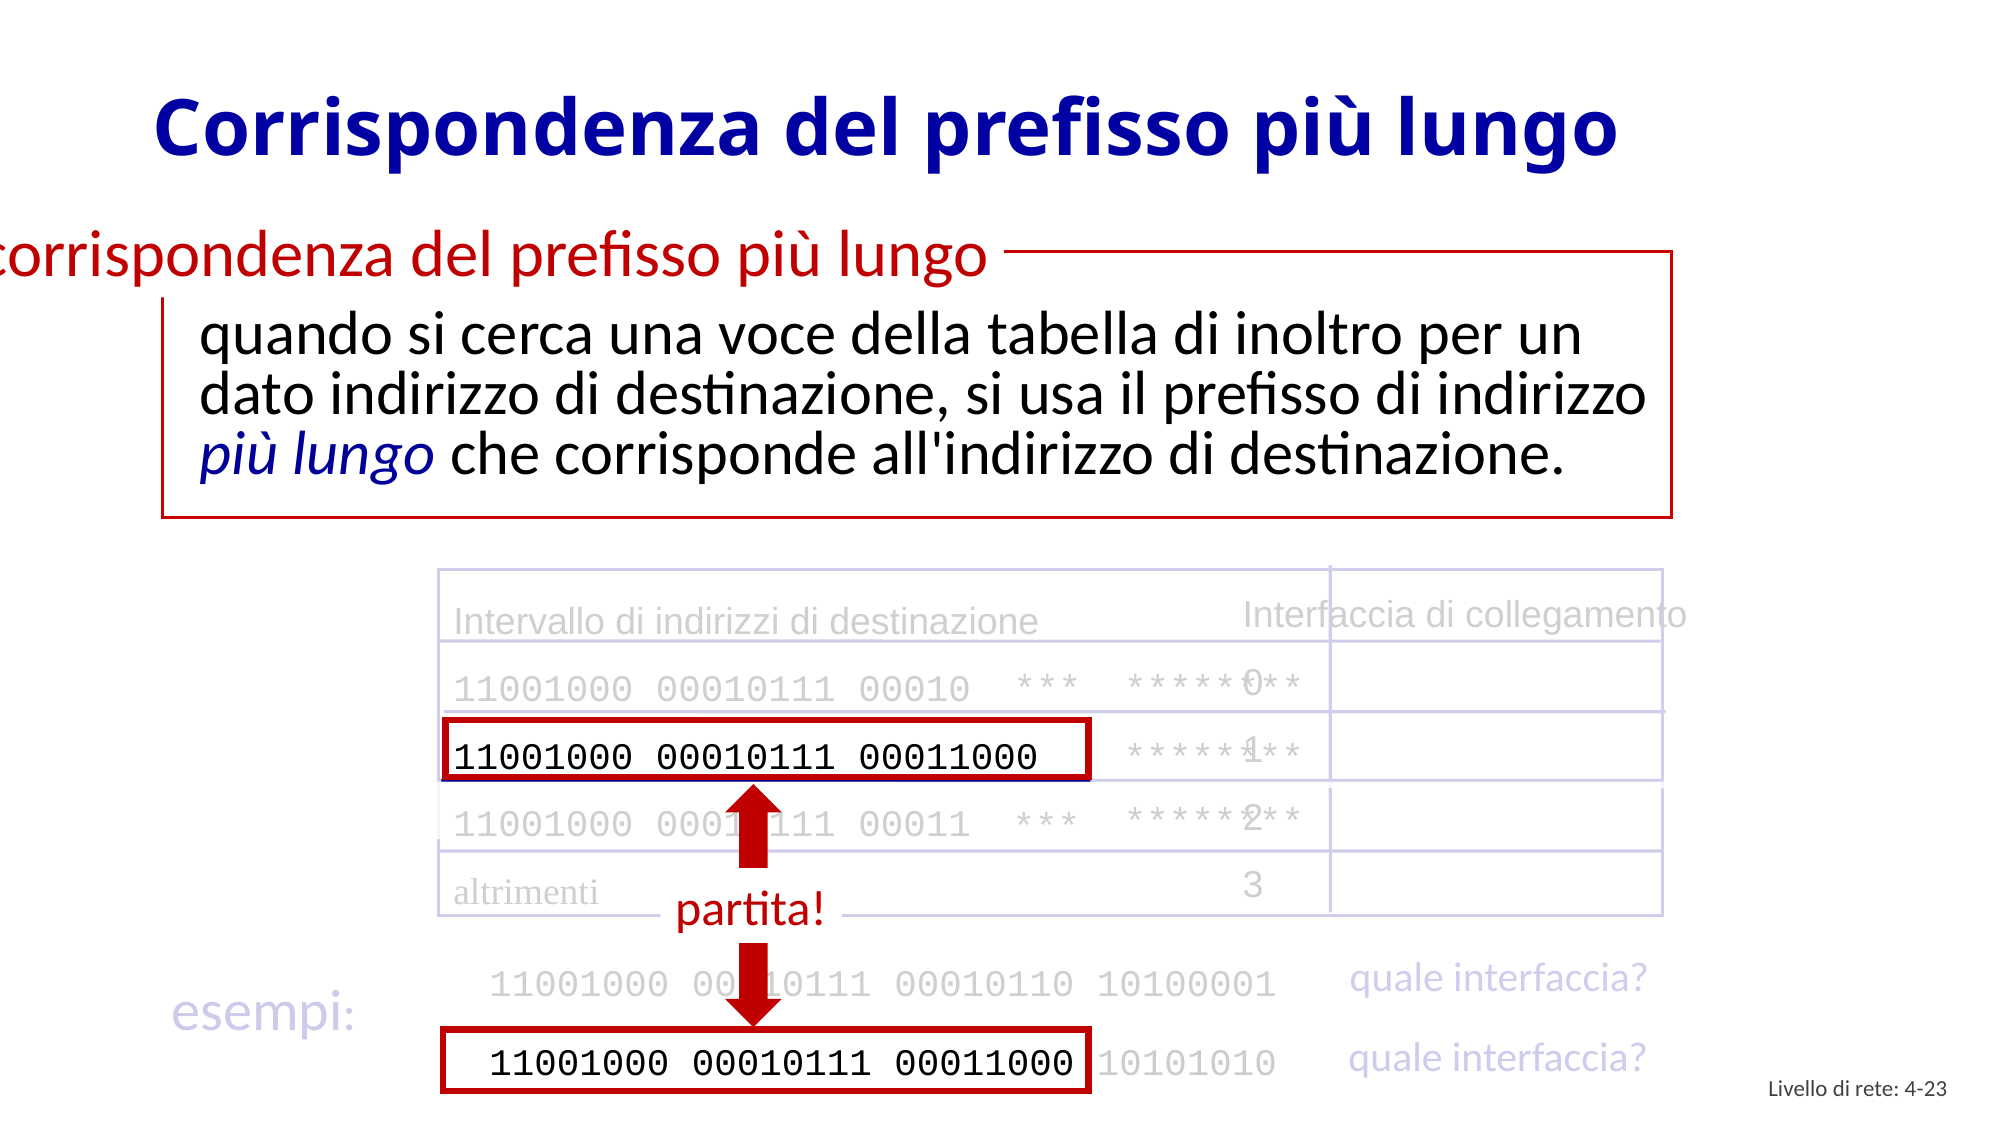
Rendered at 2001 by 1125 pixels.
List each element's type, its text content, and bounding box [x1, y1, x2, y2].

title Corrispondenza del prefisso più lungo [137, 56, 1863, 204]
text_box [140, 540, 1719, 1125]
text_box [162, 298, 1672, 518]
text_box [1004, 251, 1672, 298]
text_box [443, 719, 1089, 1091]
slide_number Livello di rete: 4- 22 [1719, 1056, 1963, 1117]
text_box quando si cerca una voce della tabella di inoltro per un dato indirizzo di destinazione, si usa il prefisso di indirizzo più lungo che corrisponde all'indirizzo di destinazione. [185, 298, 1703, 494]
text_box corrispondenza del prefisso più lungo [0, 202, 1004, 298]
